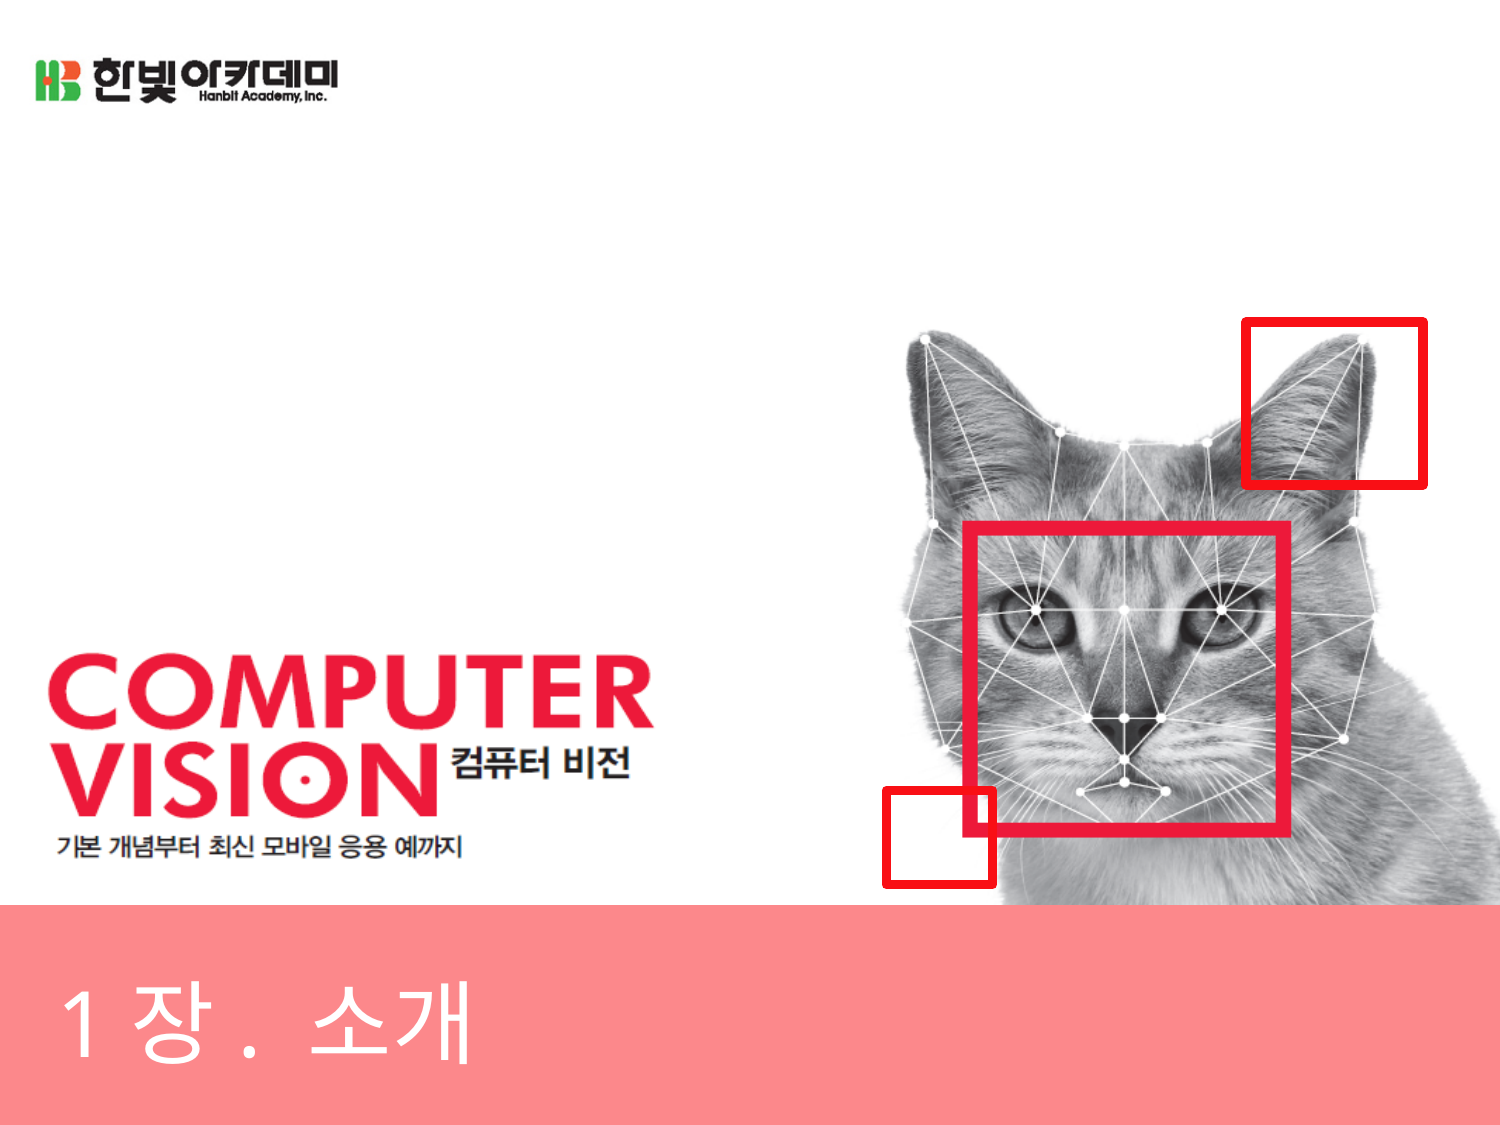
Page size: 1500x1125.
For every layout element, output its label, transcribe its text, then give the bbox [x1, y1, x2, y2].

picture [29, 54, 342, 107]
picture [34, 646, 680, 878]
picture [1251, 327, 1418, 480]
picture [881, 322, 1500, 905]
title 1장. 소개 [41, 936, 1392, 1107]
